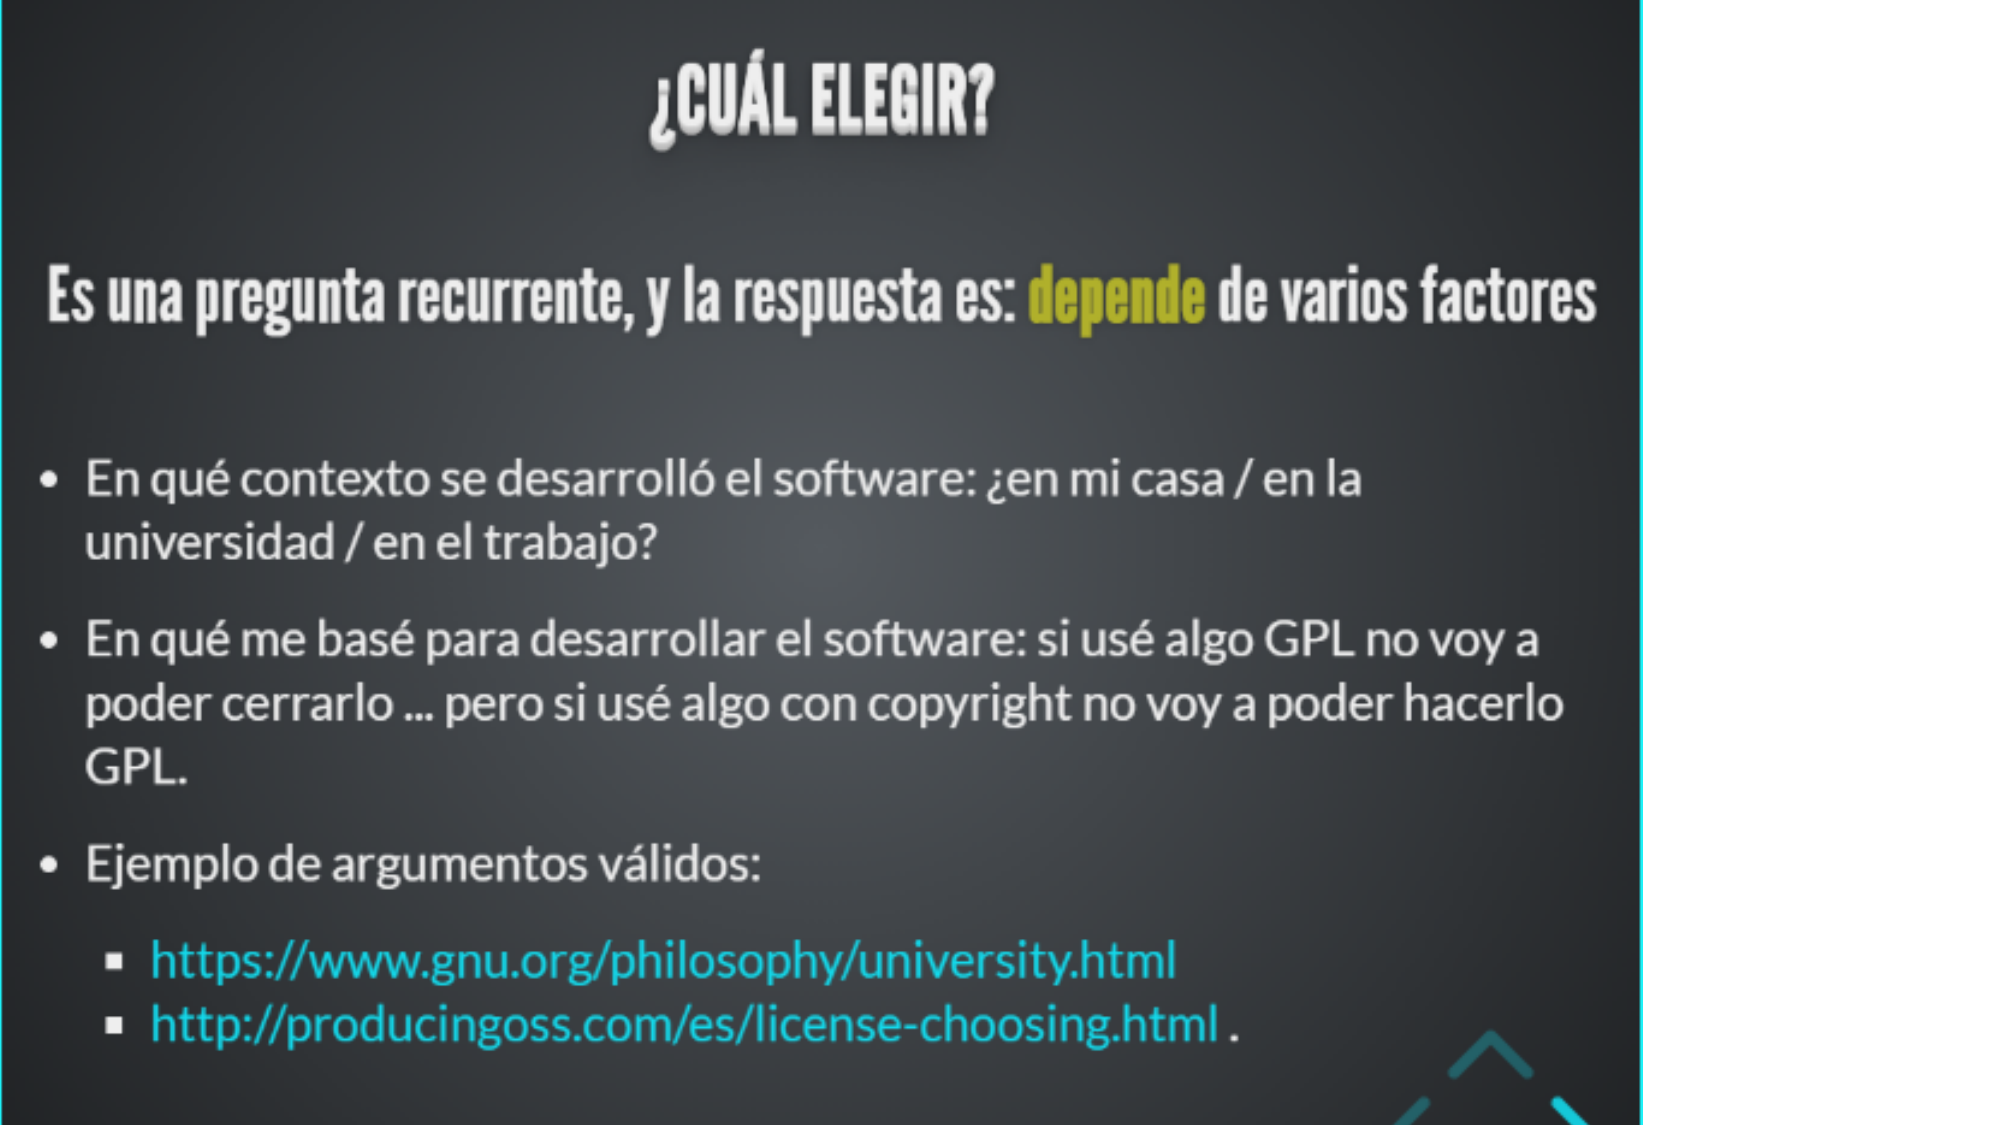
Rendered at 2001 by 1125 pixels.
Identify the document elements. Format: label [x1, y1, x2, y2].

picture [0, 0, 1643, 1125]
